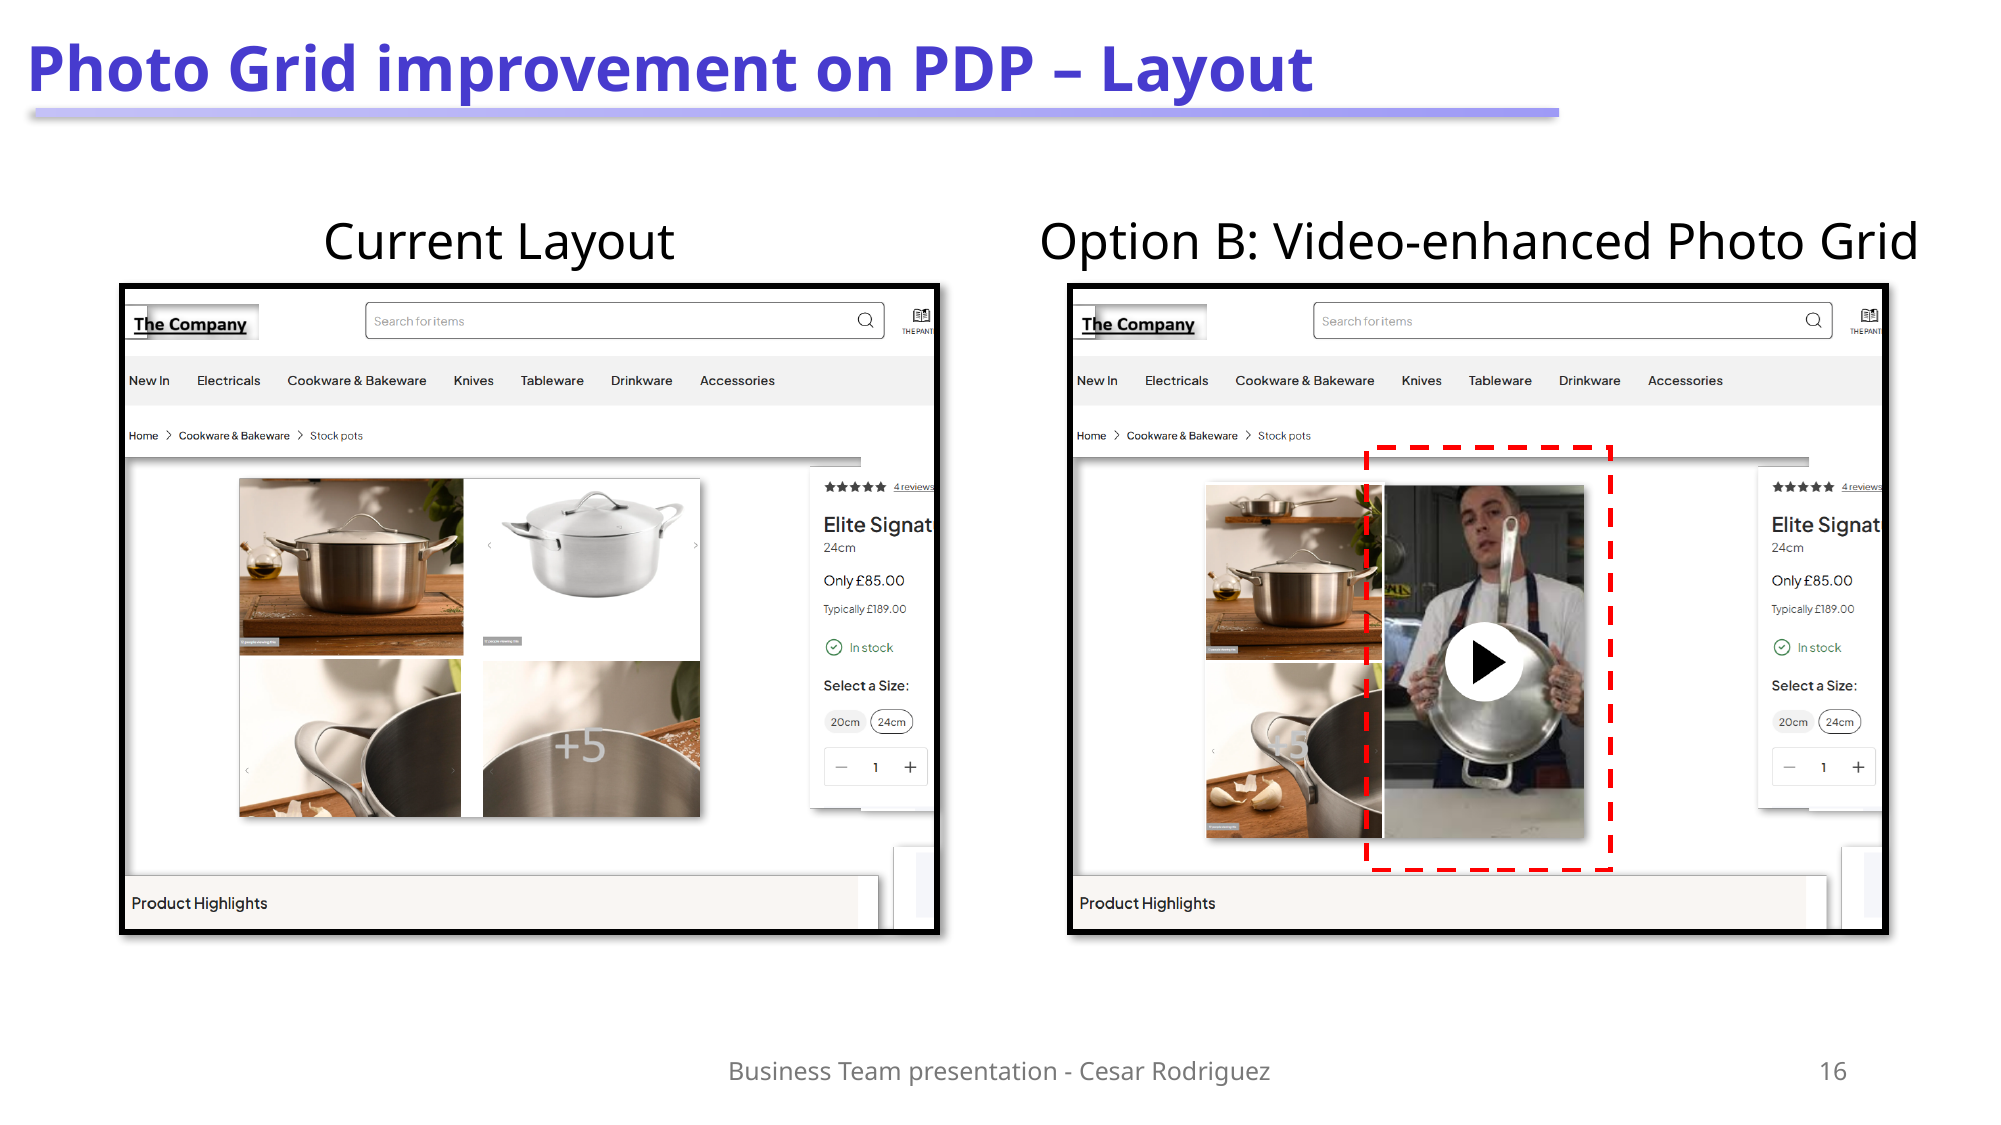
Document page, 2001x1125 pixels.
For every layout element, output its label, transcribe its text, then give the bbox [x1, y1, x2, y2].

subtitle Current Layout Option B: Video-enhanced Photo Grid [35, 208, 1949, 289]
title Photo Grid improvement on PDP – Layout [11, 12, 1668, 113]
slide_number 16 [1412, 1042, 1863, 1103]
picture [1072, 288, 1883, 930]
footer Business Team presentation - Cesar Rodriguez [662, 1042, 1338, 1103]
text_box [34, 107, 1561, 118]
picture [124, 288, 935, 930]
